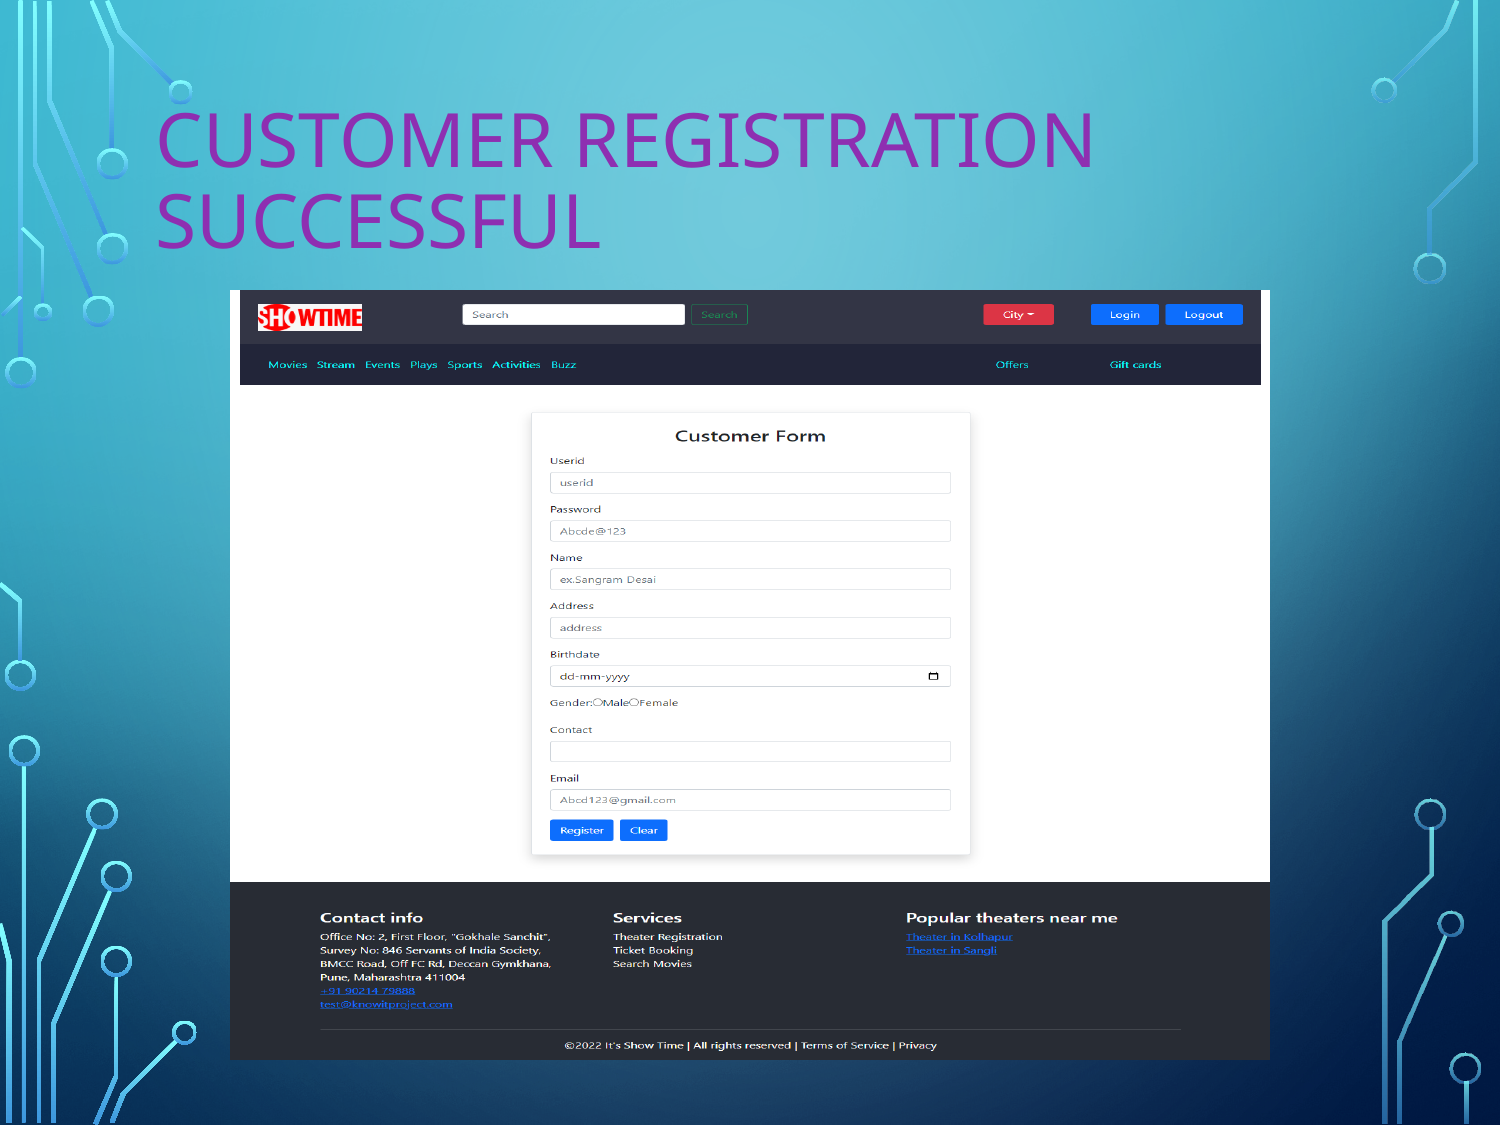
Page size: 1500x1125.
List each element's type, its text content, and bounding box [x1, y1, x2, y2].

picture [229, 290, 1270, 1060]
title Customer registration successful [140, 62, 1360, 306]
